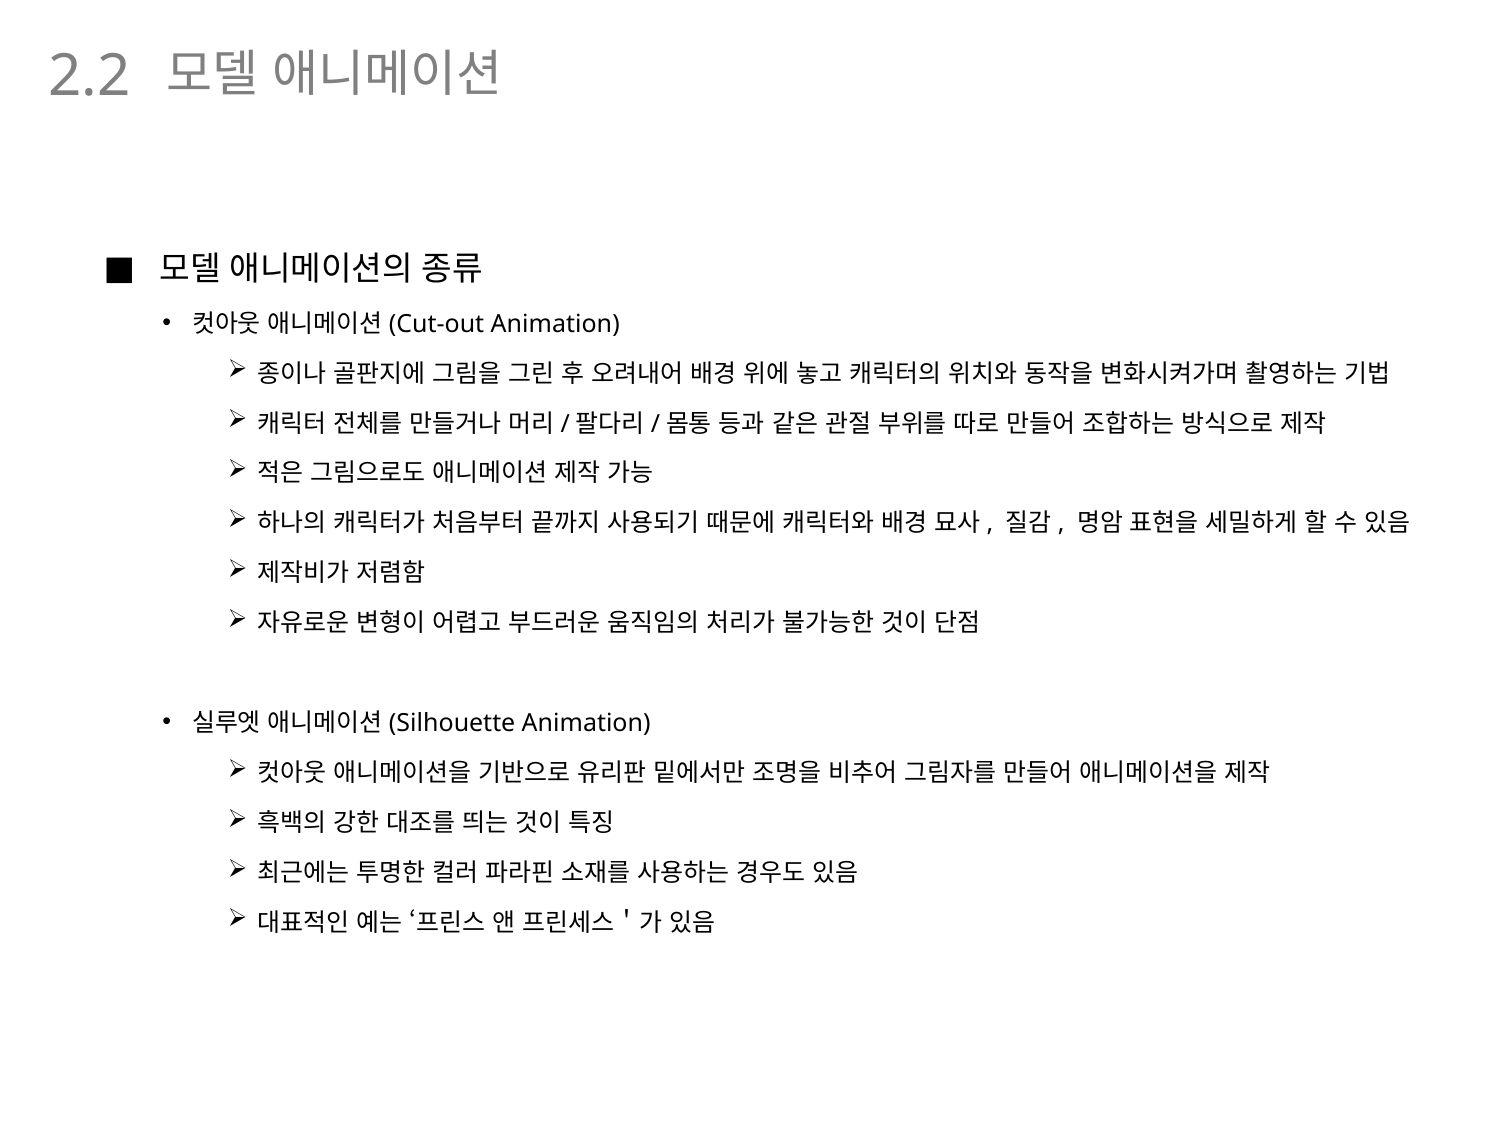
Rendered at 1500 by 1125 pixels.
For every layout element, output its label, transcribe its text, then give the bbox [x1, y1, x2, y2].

text_box 모델 애니메이션 [159, 41, 870, 127]
text_box 2.2 [41, 44, 184, 130]
text_box 모델 애니메이션의 종류 컷아웃 애니메이션(Cut-out Animation) 종이나 골판지에 그림을 그린 후 오려내어 배경 위에 놓고 캐릭터의 위치와 동작을 변화시켜가며 촬영하는 기법 캐릭터 전체를 만들거나 머리/팔다리/몸통 등과 같은 관절 부위를 따로 만들어 조합하는 방식으로 제작 적은 그림으로도 애니메이션 제작 가능 하나의 캐릭터가 처음부터 끝까지 사용되기 때문에 캐릭터와 배경 묘사, 질감, 명암 표현을 세밀하게 할 수 있음 제작비가 저렴함 자유로운 변형이 어렵고 부드러운 움직임의 처리가 불가능한 것이 단점 실루엣 애니메이션(Silhouette Animation) 컷아웃 애니메이션을 기반으로 유리판 밑에서만 조명을 비추어 그림자를 만들어 애니메이션을 제작 흑백의 강한 대조를 띄는 것이 특징 최근에는 투명한 컬러 파라핀 소재를 사용하는 경우도 있음 대표적인 예는 ‘프린스 앤 프린세스＇가 있음 [88, 219, 1436, 1106]
